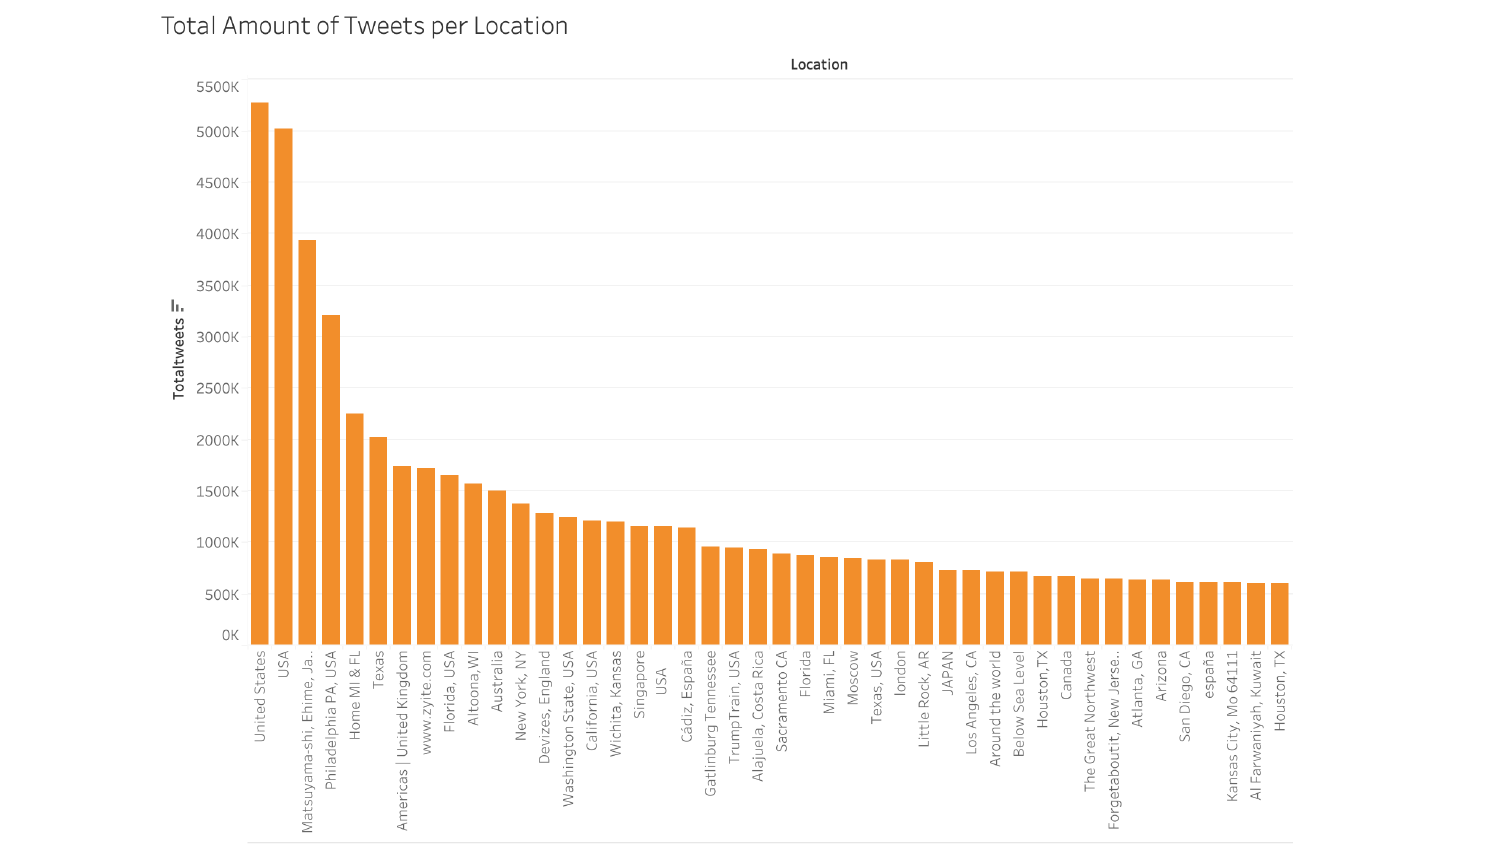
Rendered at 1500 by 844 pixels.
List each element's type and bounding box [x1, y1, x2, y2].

picture [151, 0, 1293, 844]
